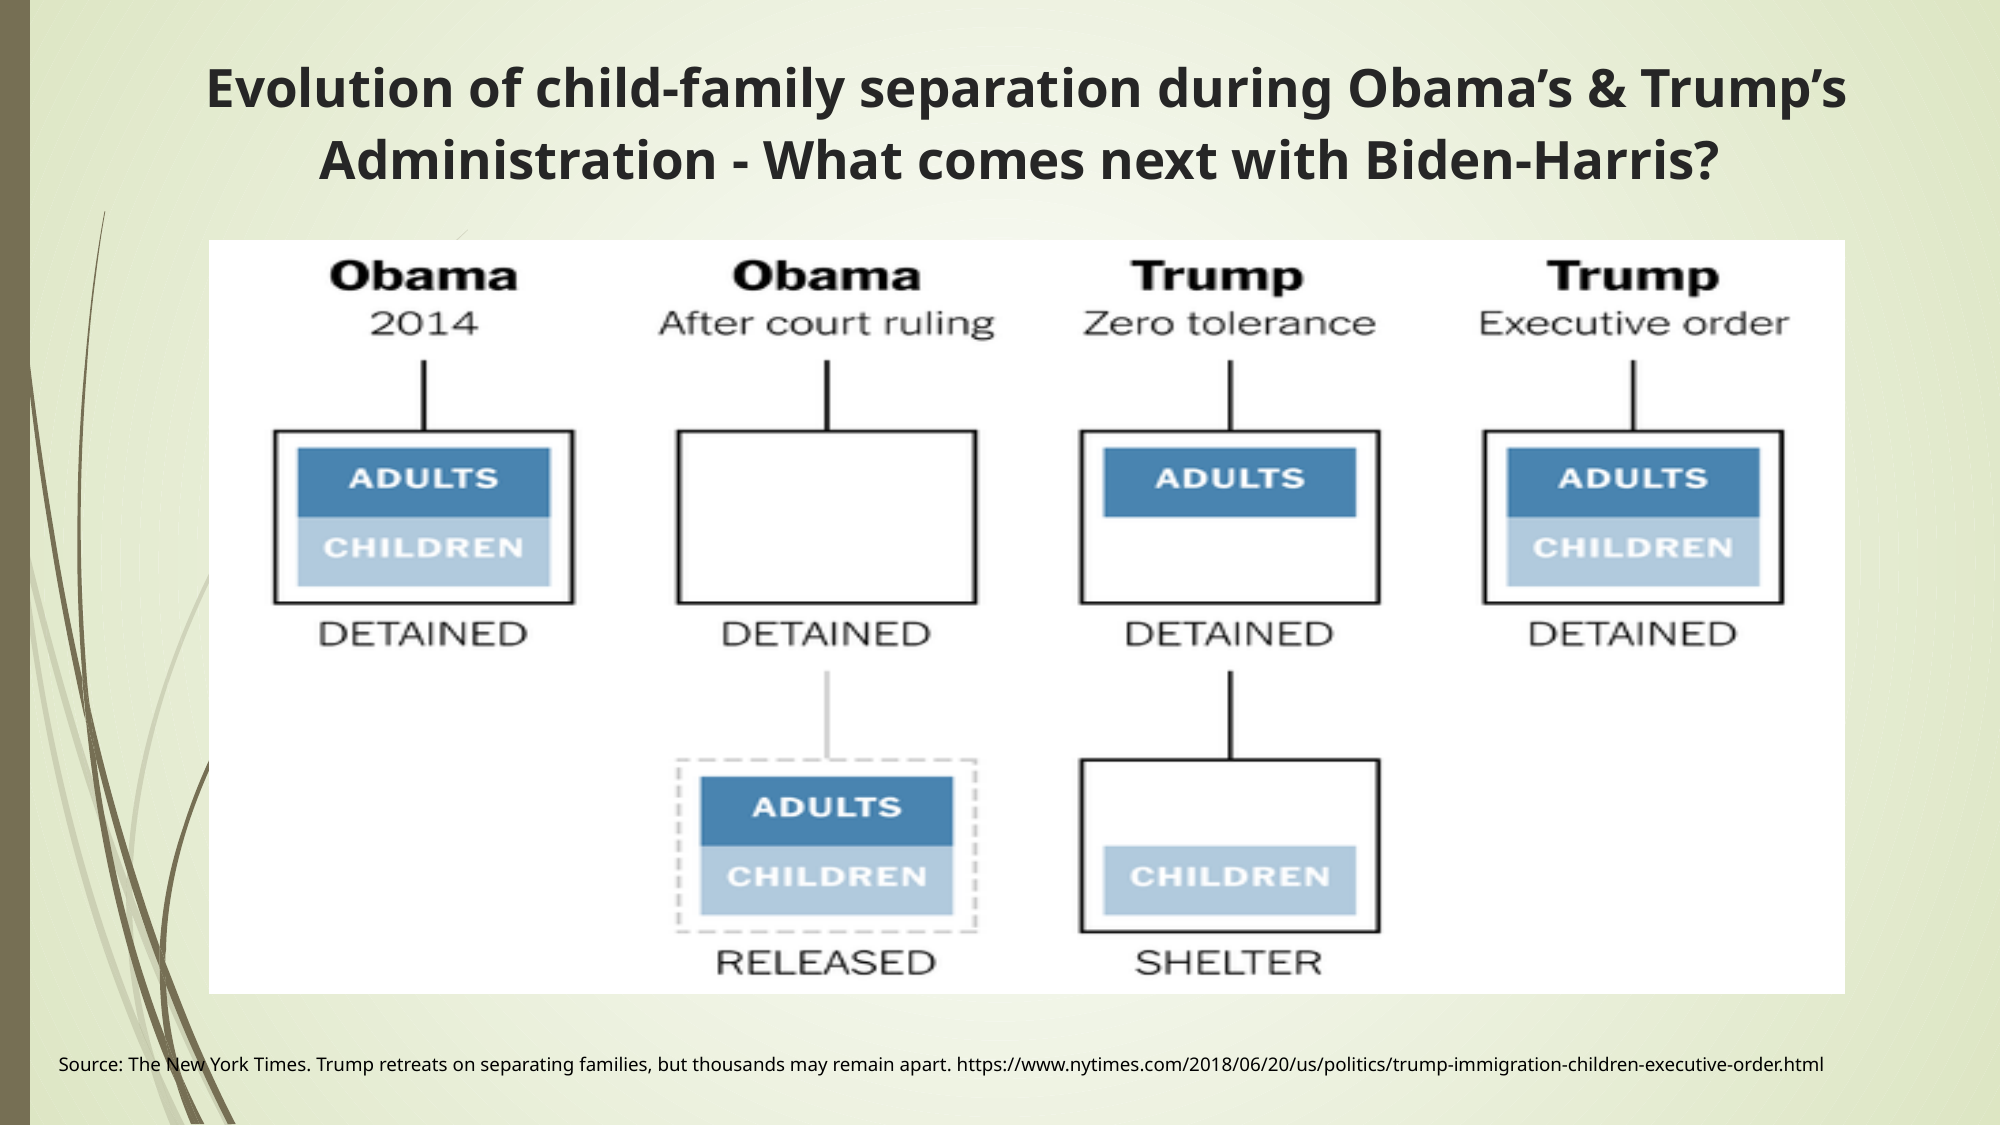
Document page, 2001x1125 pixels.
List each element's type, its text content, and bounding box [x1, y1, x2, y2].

text_box Source: The New York Times. Trump retreats on separating families, but thousands may remain apart. https://www.nytimes.com/2018/06/20/us/politics/trump-immigration-children-executive-order.html [38, 1041, 1971, 1087]
picture [209, 240, 1845, 994]
title Evolution of child-family separation during Obama’s & Trump’s Administration - What comes next with Biden-Harris? [53, 24, 2000, 212]
